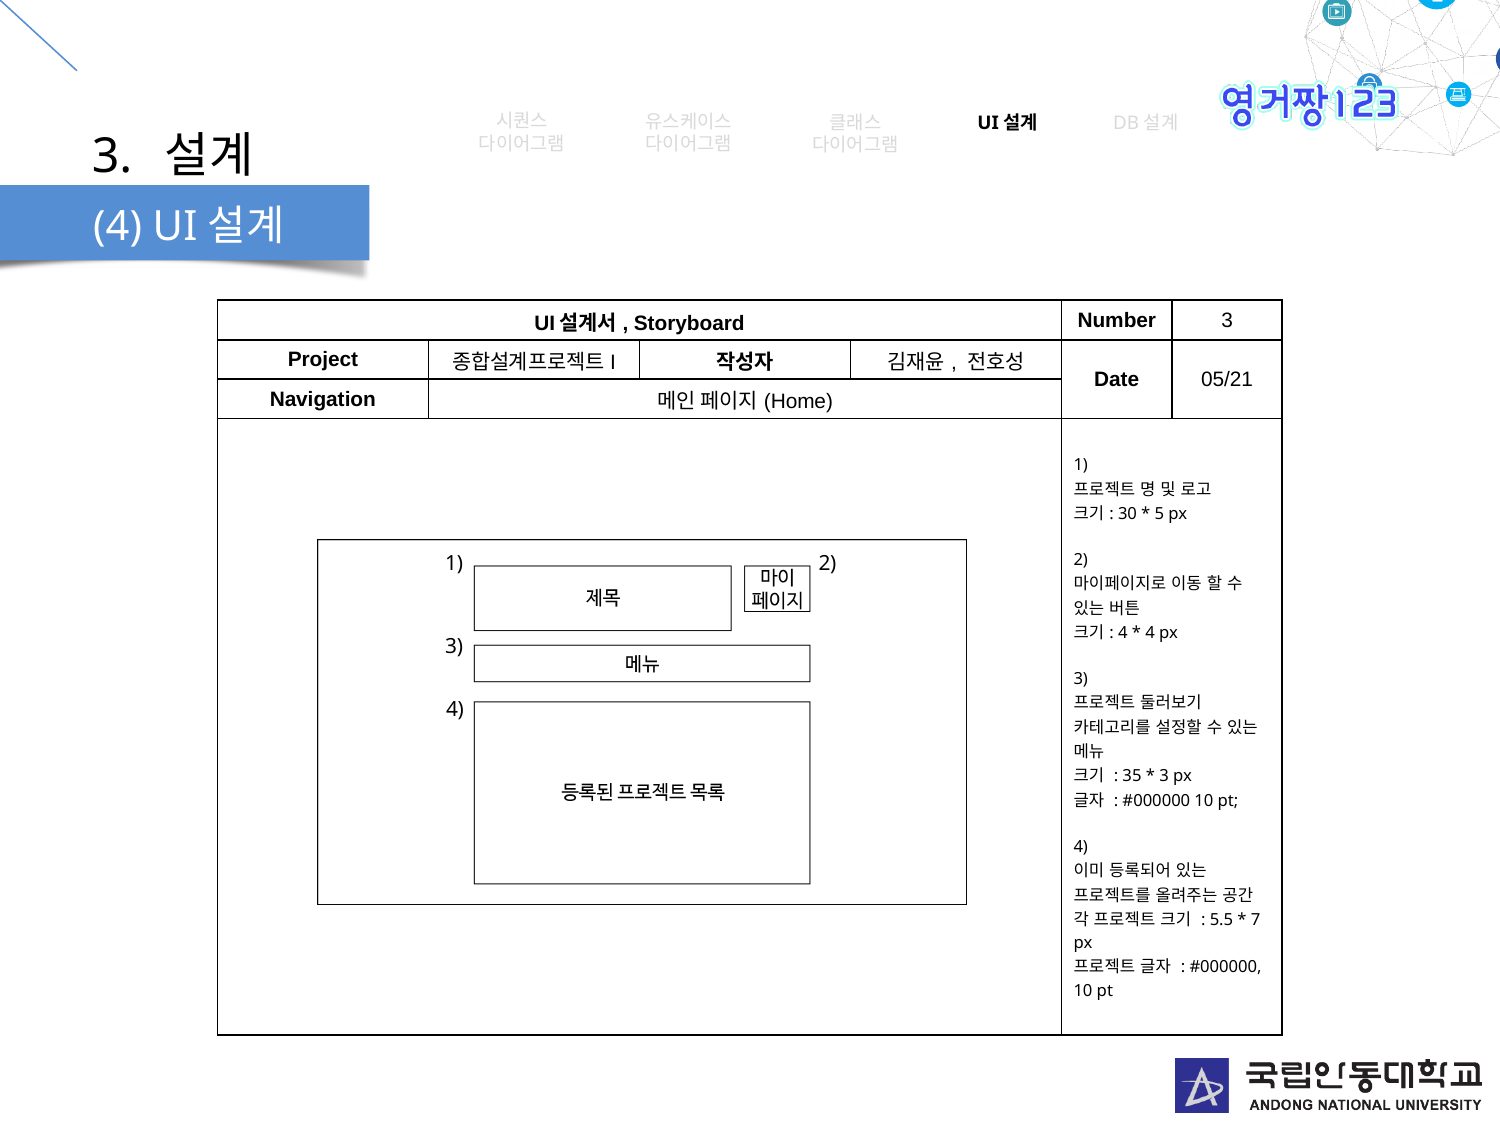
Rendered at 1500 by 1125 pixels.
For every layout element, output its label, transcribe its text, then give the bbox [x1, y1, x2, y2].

table_cell Navigation [218, 380, 428, 418]
table_header Number [1062, 301, 1171, 339]
table_cell 1) 프로젝트 명 및 로고 크기: 30 * 5 px 2) 마이페이지로 이동 할 수 있는 버튼 크기: 4 * 4 px 3) 프로젝트 둘러보기 카테고리를 설정할 수 있는 메뉴 크기 : 35 * 3 px 글자 : #000000 10 pt; 4) 이미 등록되어 있는 프로젝트를 올려주는 공간 각 프로젝트 크기 : 5.5 * 7 px 프로젝트 글자 : #000000, 10 pt [1062, 419, 1281, 1034]
text_box (4) UI설계 [78, 181, 1199, 257]
table_cell 05/21 [1173, 341, 1281, 418]
table_cell Date [1062, 341, 1171, 418]
table_cell [218, 419, 1061, 1034]
picture [1175, 1058, 1482, 1113]
table_cell 메인 페이지(Home) [429, 380, 1061, 418]
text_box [454, 101, 1200, 164]
table_cell 종합설계프로젝트I [429, 341, 639, 378]
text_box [0, 184, 371, 284]
table_cell Project [218, 341, 428, 378]
table_cell 작성자 [640, 341, 850, 378]
picture [1217, 77, 1400, 132]
table_header 3 [1173, 301, 1281, 339]
title 3. 설계 [76, 60, 1392, 130]
table_header UI설계서, Storyboard [218, 301, 1061, 339]
picture [316, 538, 967, 906]
table_cell 김재윤, 전호성 [851, 341, 1061, 378]
